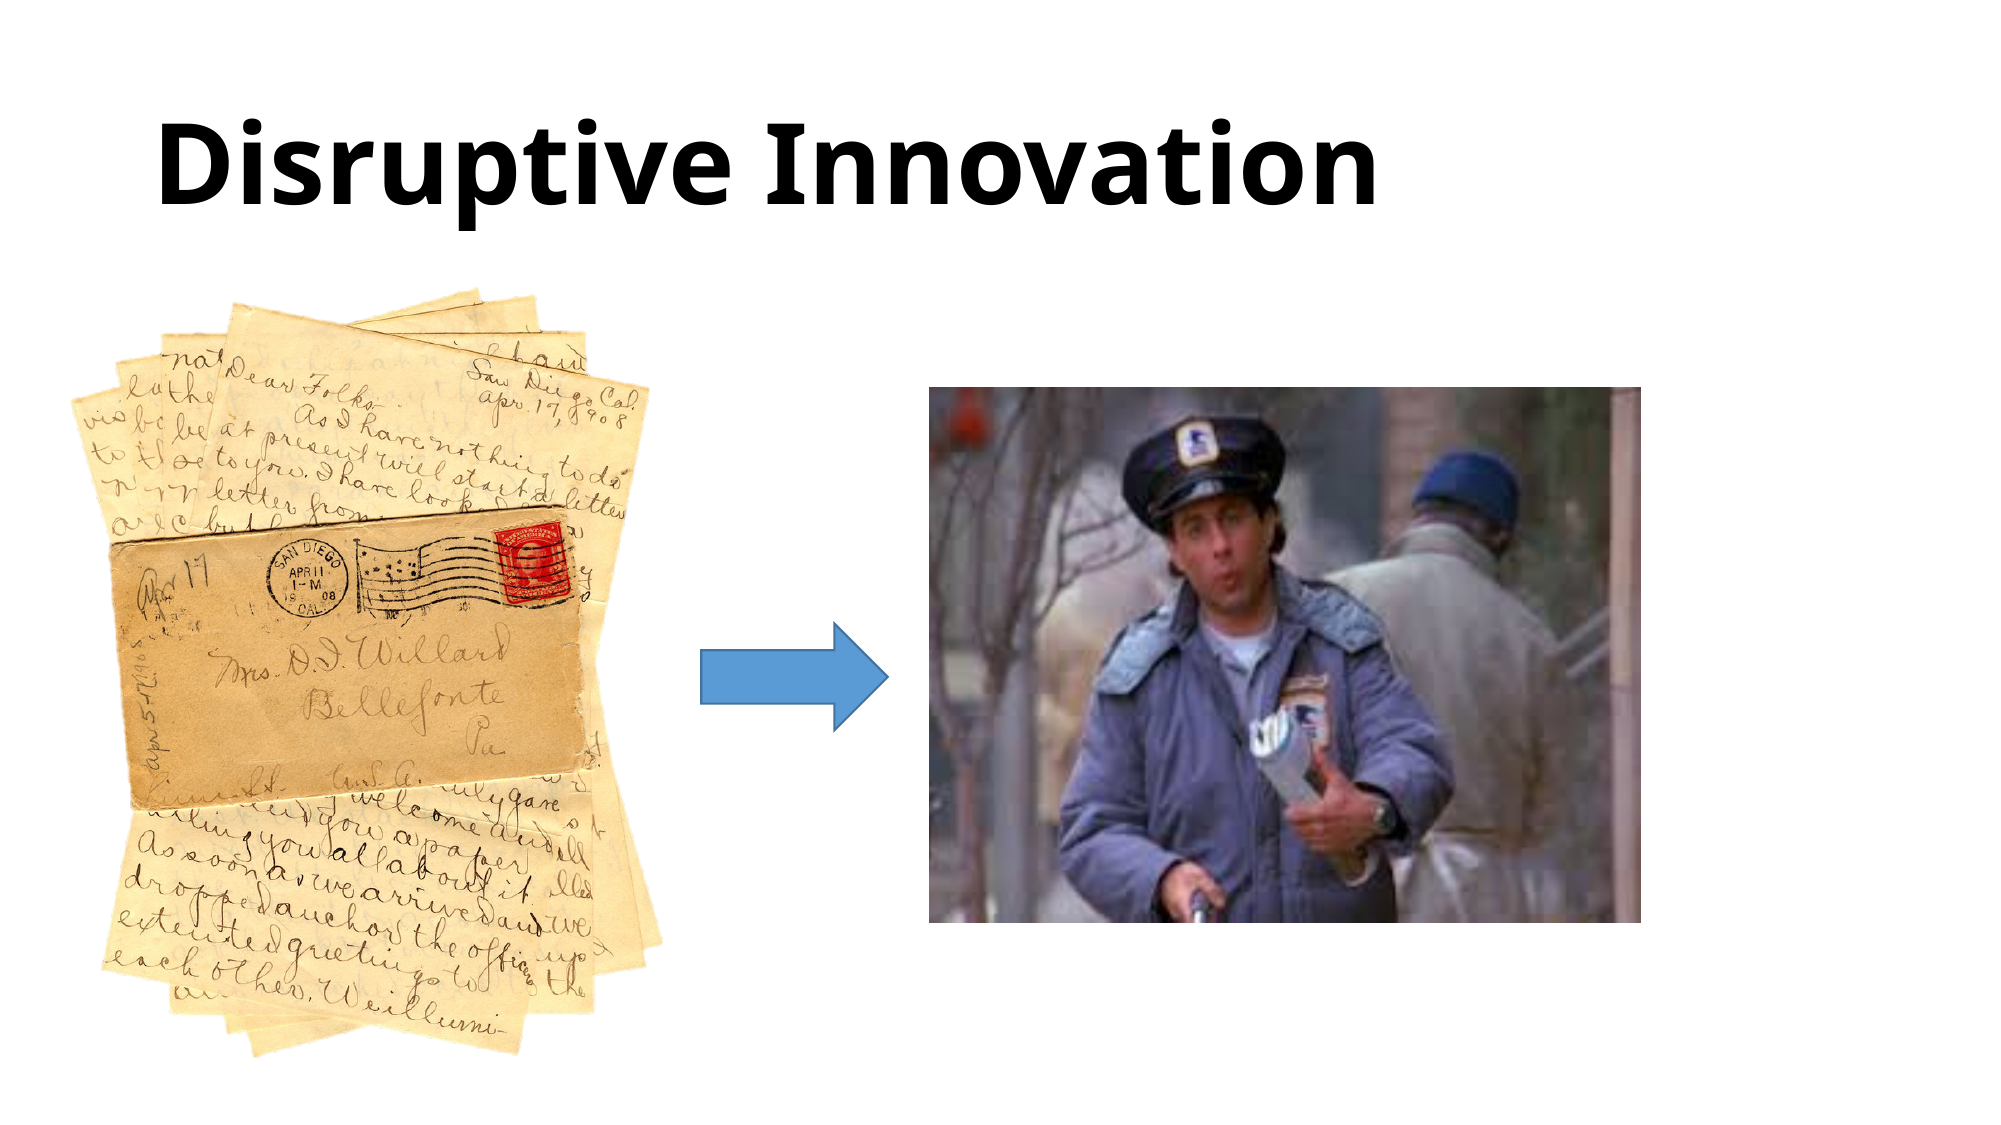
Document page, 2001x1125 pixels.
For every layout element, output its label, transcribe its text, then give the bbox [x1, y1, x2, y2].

text_box [700, 621, 890, 733]
picture [929, 387, 1641, 923]
title Disruptive Innovation [137, 59, 1863, 278]
picture [24, 277, 687, 1077]
